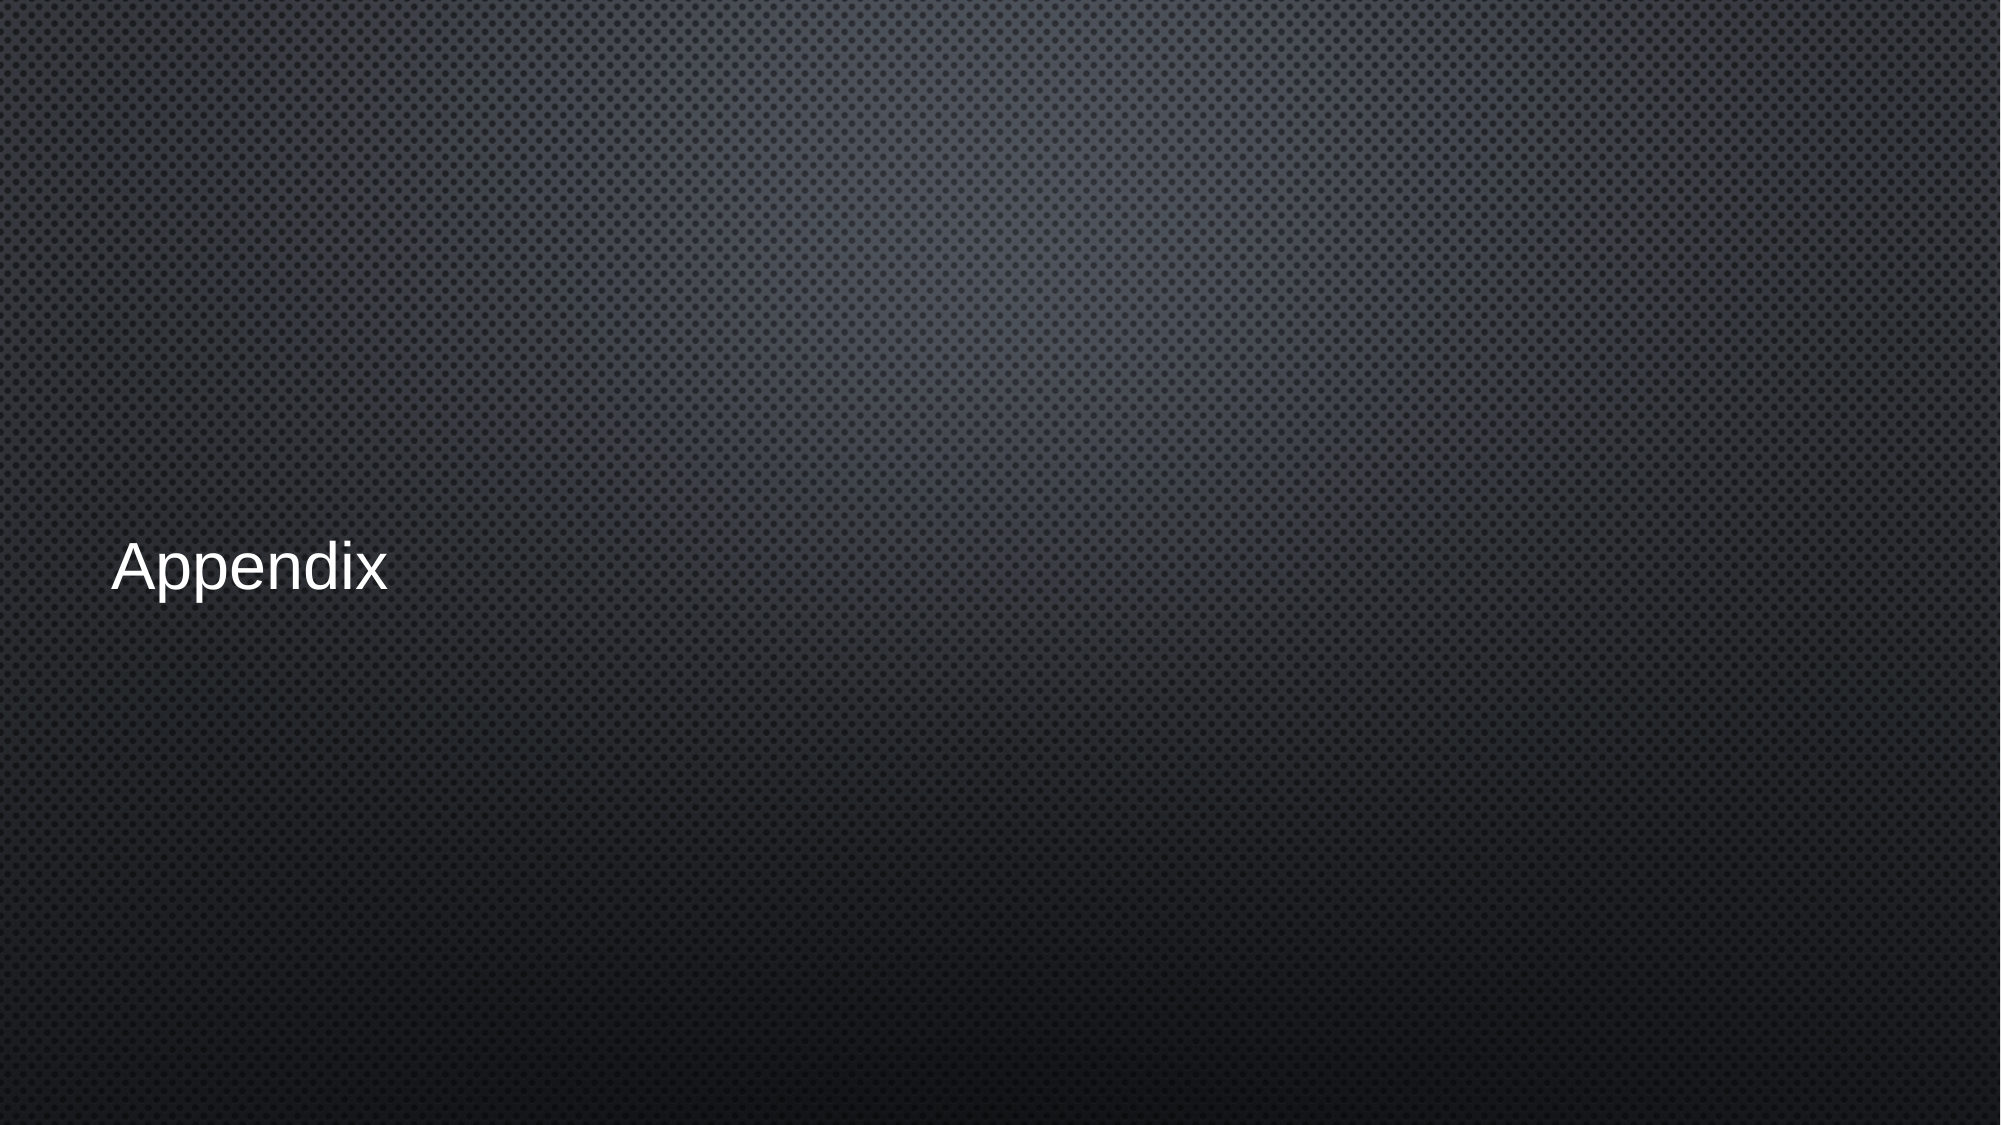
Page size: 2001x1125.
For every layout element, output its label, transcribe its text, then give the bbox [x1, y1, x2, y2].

title Appendix [96, 489, 1904, 636]
